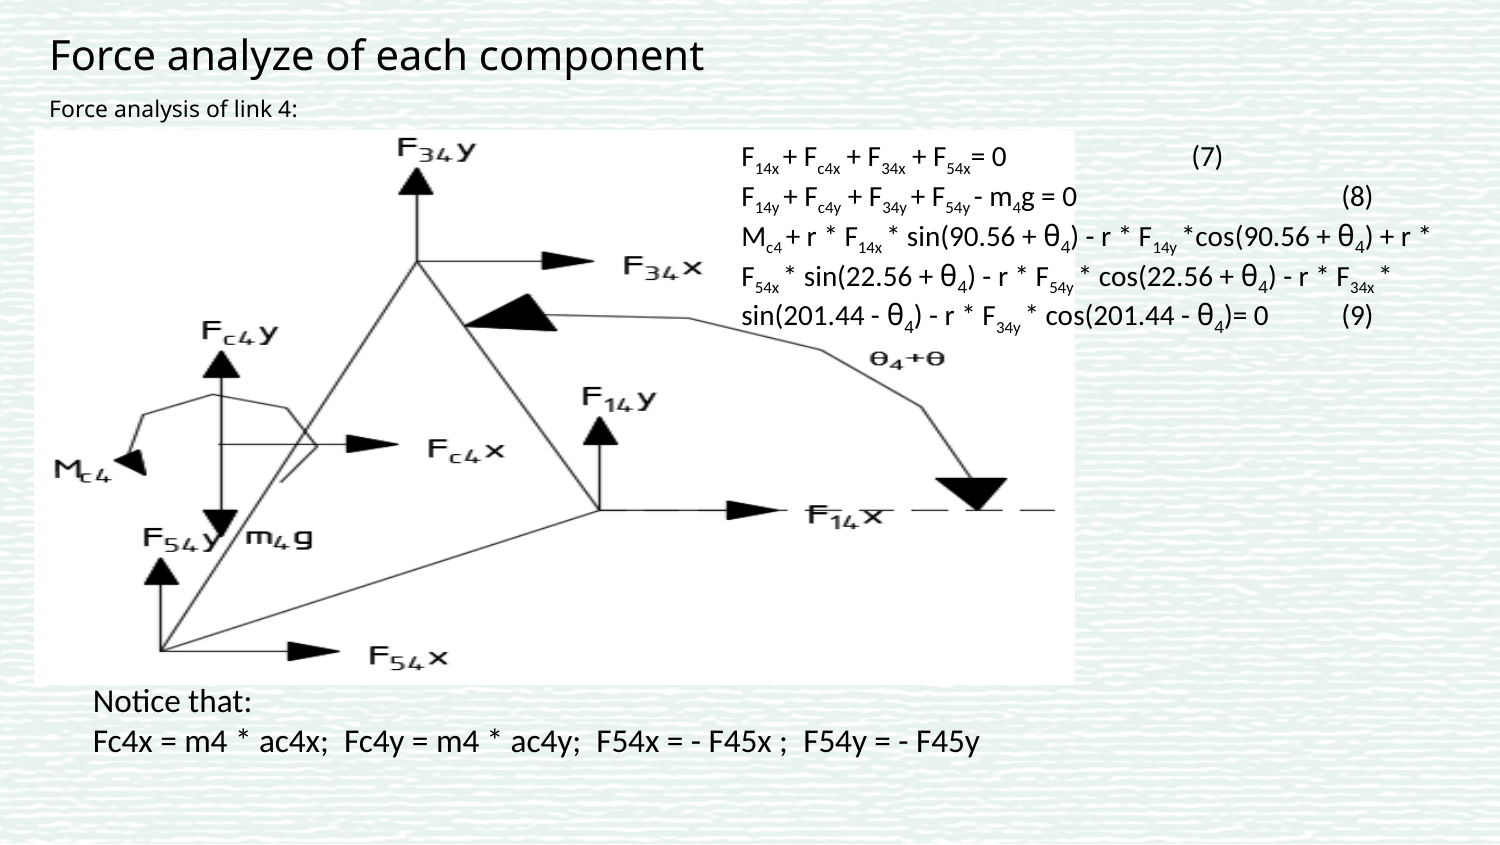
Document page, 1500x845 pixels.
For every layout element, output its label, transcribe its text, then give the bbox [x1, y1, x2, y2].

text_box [34, 129, 1490, 769]
text_box Force analyze of each component [34, 21, 868, 87]
text_box Force analysis of link 4: [34, 87, 410, 128]
